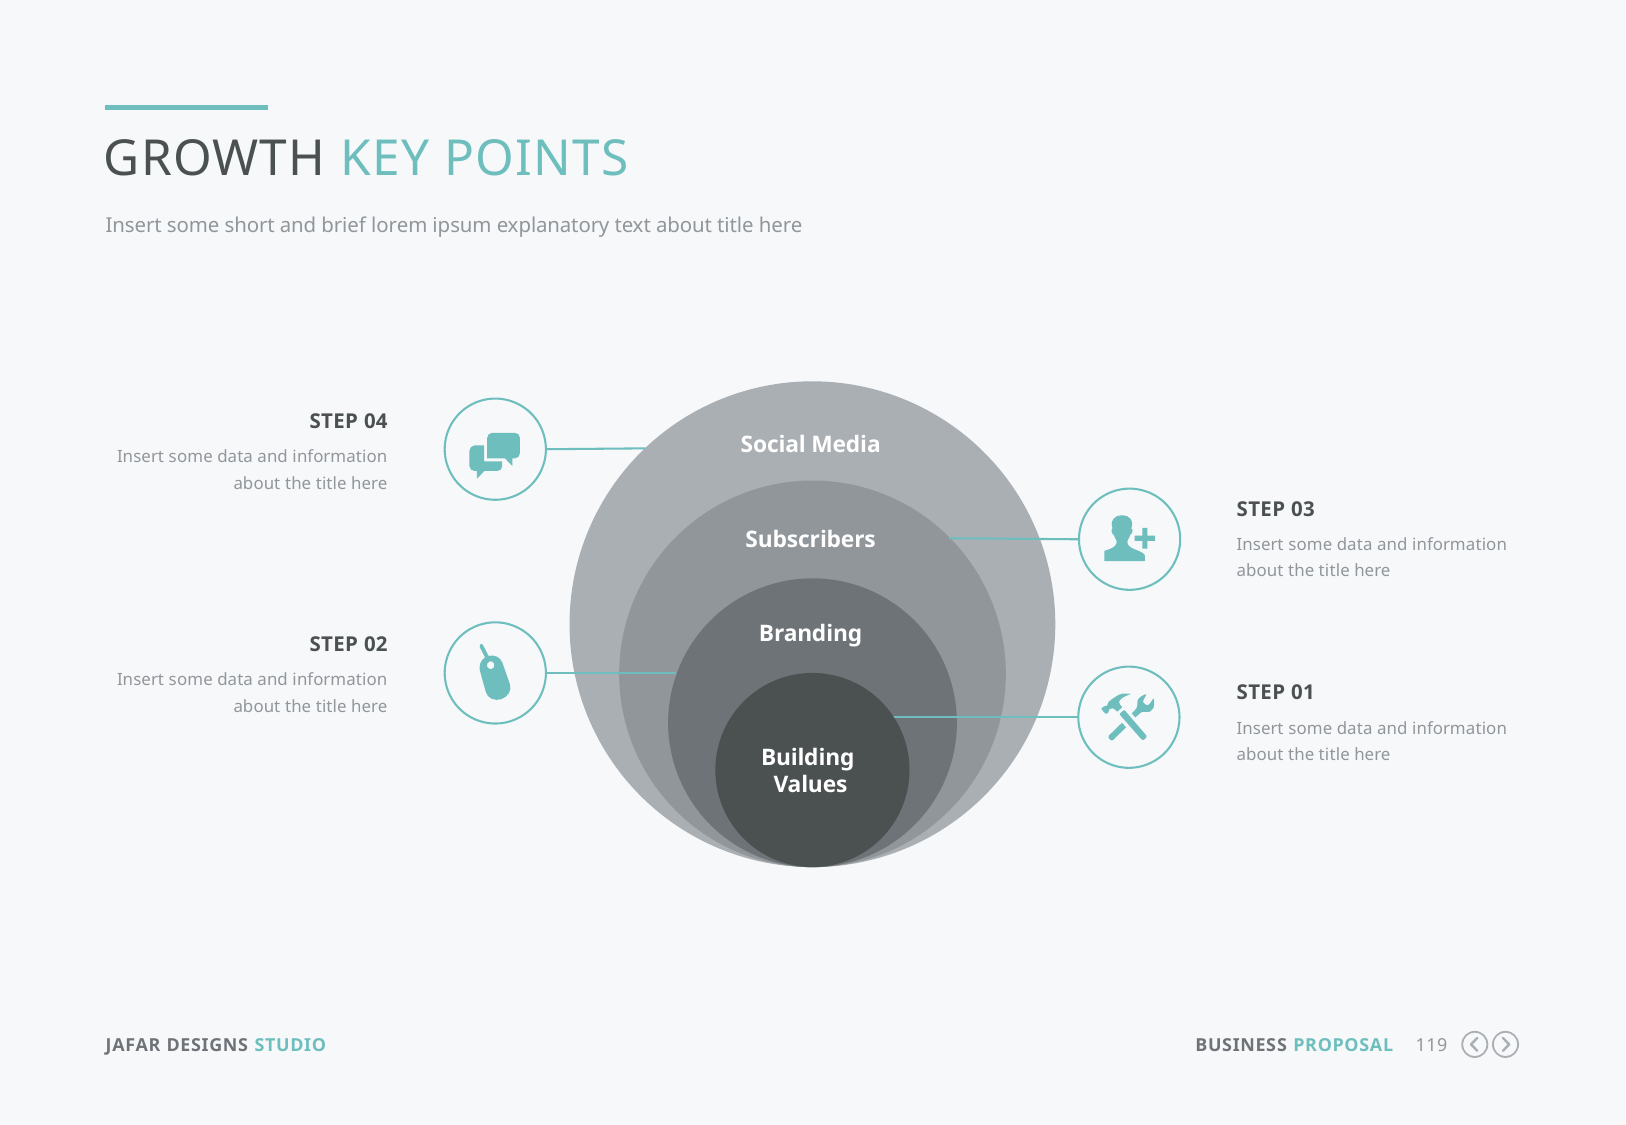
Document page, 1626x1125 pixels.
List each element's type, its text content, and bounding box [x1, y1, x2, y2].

text_box [573, 674, 772, 865]
text_box [843, 718, 1002, 866]
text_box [444, 398, 546, 500]
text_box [1078, 488, 1181, 590]
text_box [105, 408, 388, 494]
list Insert some short and brief lorem ipsum explanatory text about title here [105, 209, 1519, 241]
text_box [568, 380, 1041, 672]
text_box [444, 622, 546, 724]
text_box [105, 631, 388, 717]
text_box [1236, 496, 1519, 582]
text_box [1236, 679, 1519, 765]
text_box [1078, 666, 1180, 768]
list Growth Key Points [103, 125, 1518, 188]
text_box [853, 718, 1038, 865]
text_box [618, 479, 1007, 716]
text_box Building Values [730, 742, 891, 797]
text_box Social Media [730, 429, 891, 457]
text_box Branding [730, 619, 891, 647]
text_box [618, 674, 782, 866]
text_box [667, 577, 958, 867]
text_box Subscribers [730, 524, 891, 553]
text_box [955, 540, 1057, 716]
text_box [714, 671, 911, 869]
